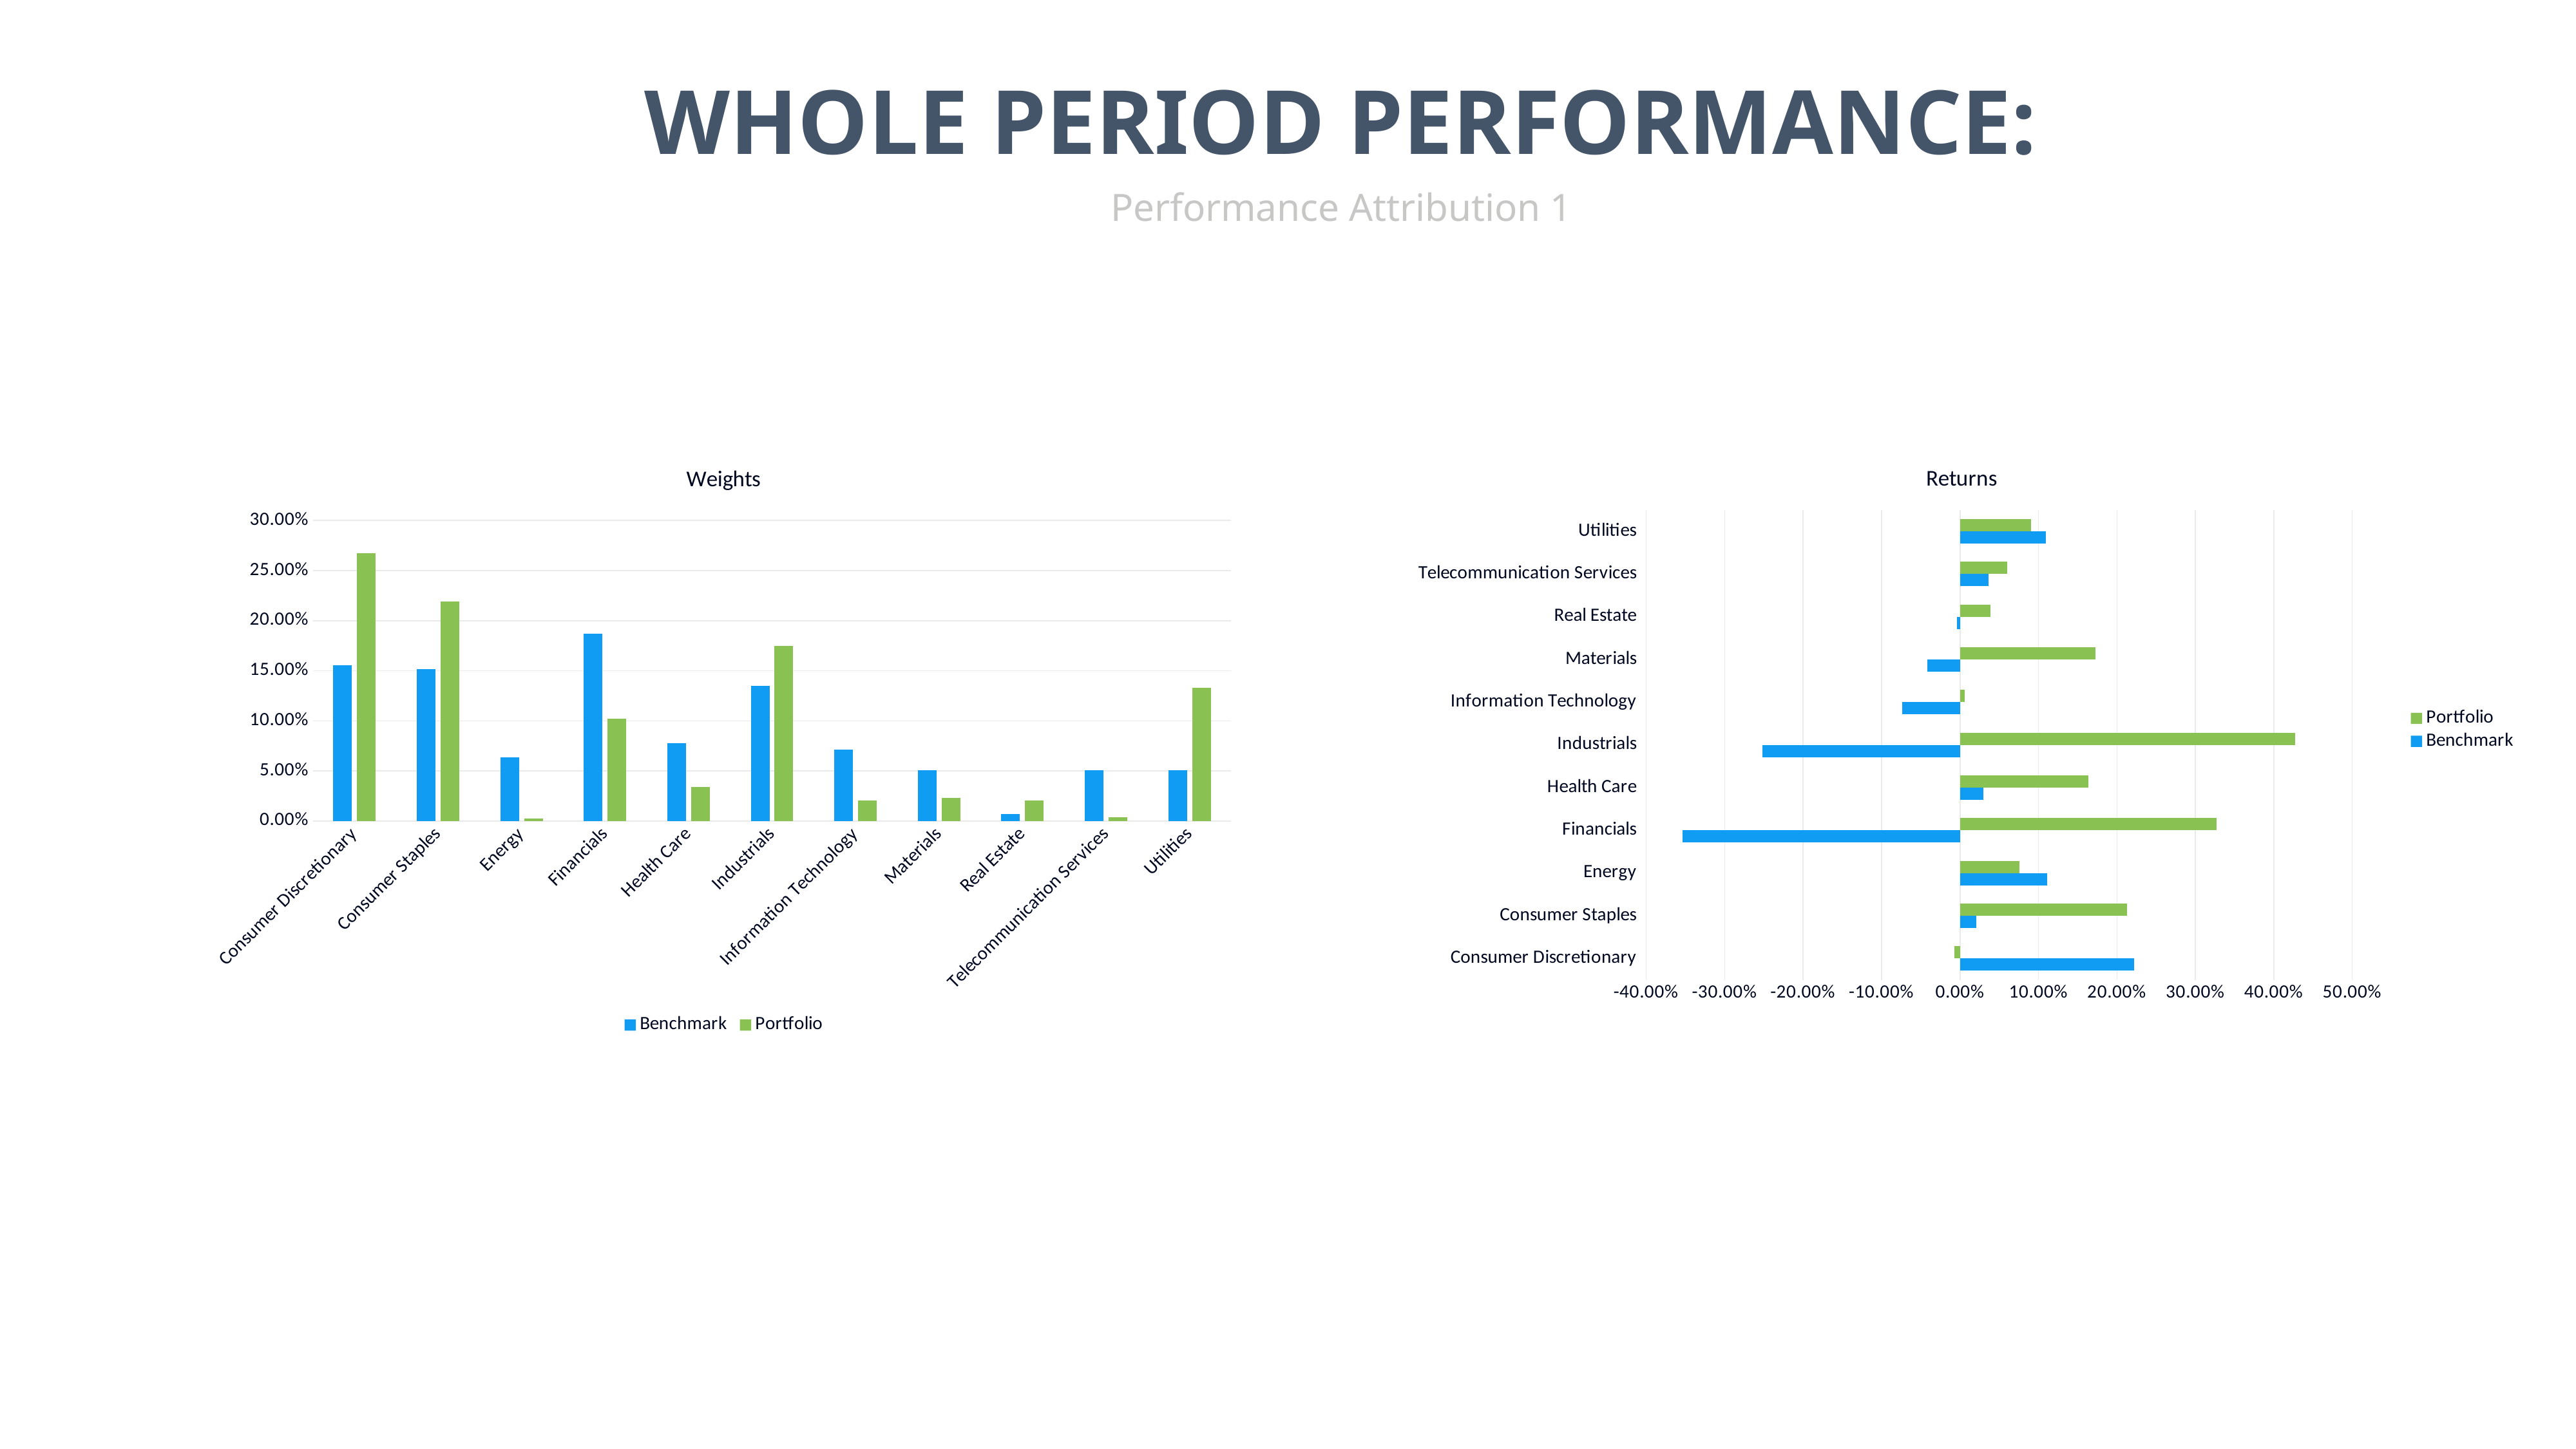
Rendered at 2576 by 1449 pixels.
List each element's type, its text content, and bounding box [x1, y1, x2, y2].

chart [1395, 445, 2528, 1014]
chart [195, 445, 1253, 1039]
text_box WHOLE PERIOD PERFORMANCE: [635, 33, 2048, 177]
text_box Performance Attribution 1 [1101, 178, 1582, 234]
